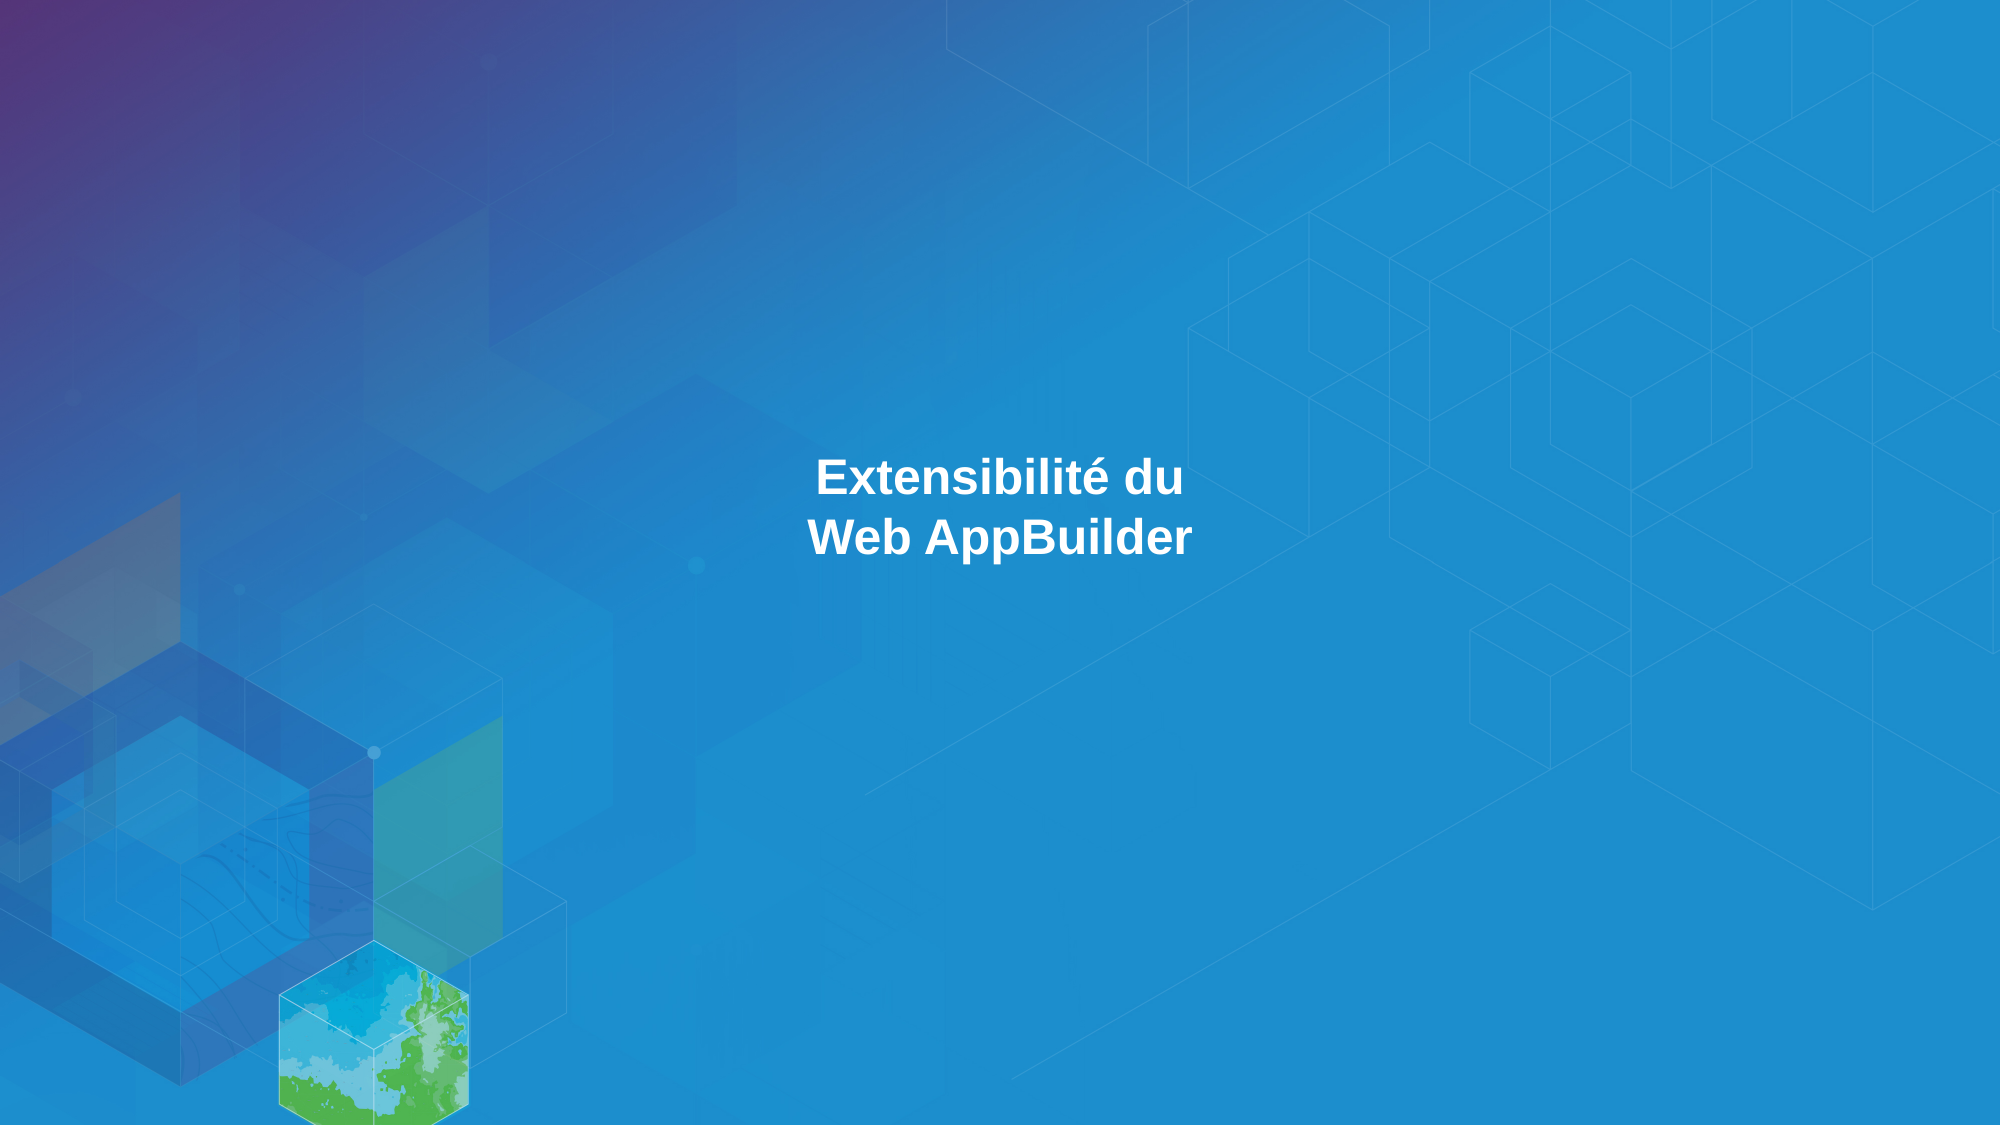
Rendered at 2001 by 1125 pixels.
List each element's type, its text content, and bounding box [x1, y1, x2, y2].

title Extensibilité du Web AppBuilder [768, 444, 1232, 566]
picture [0, 0, 2000, 1125]
